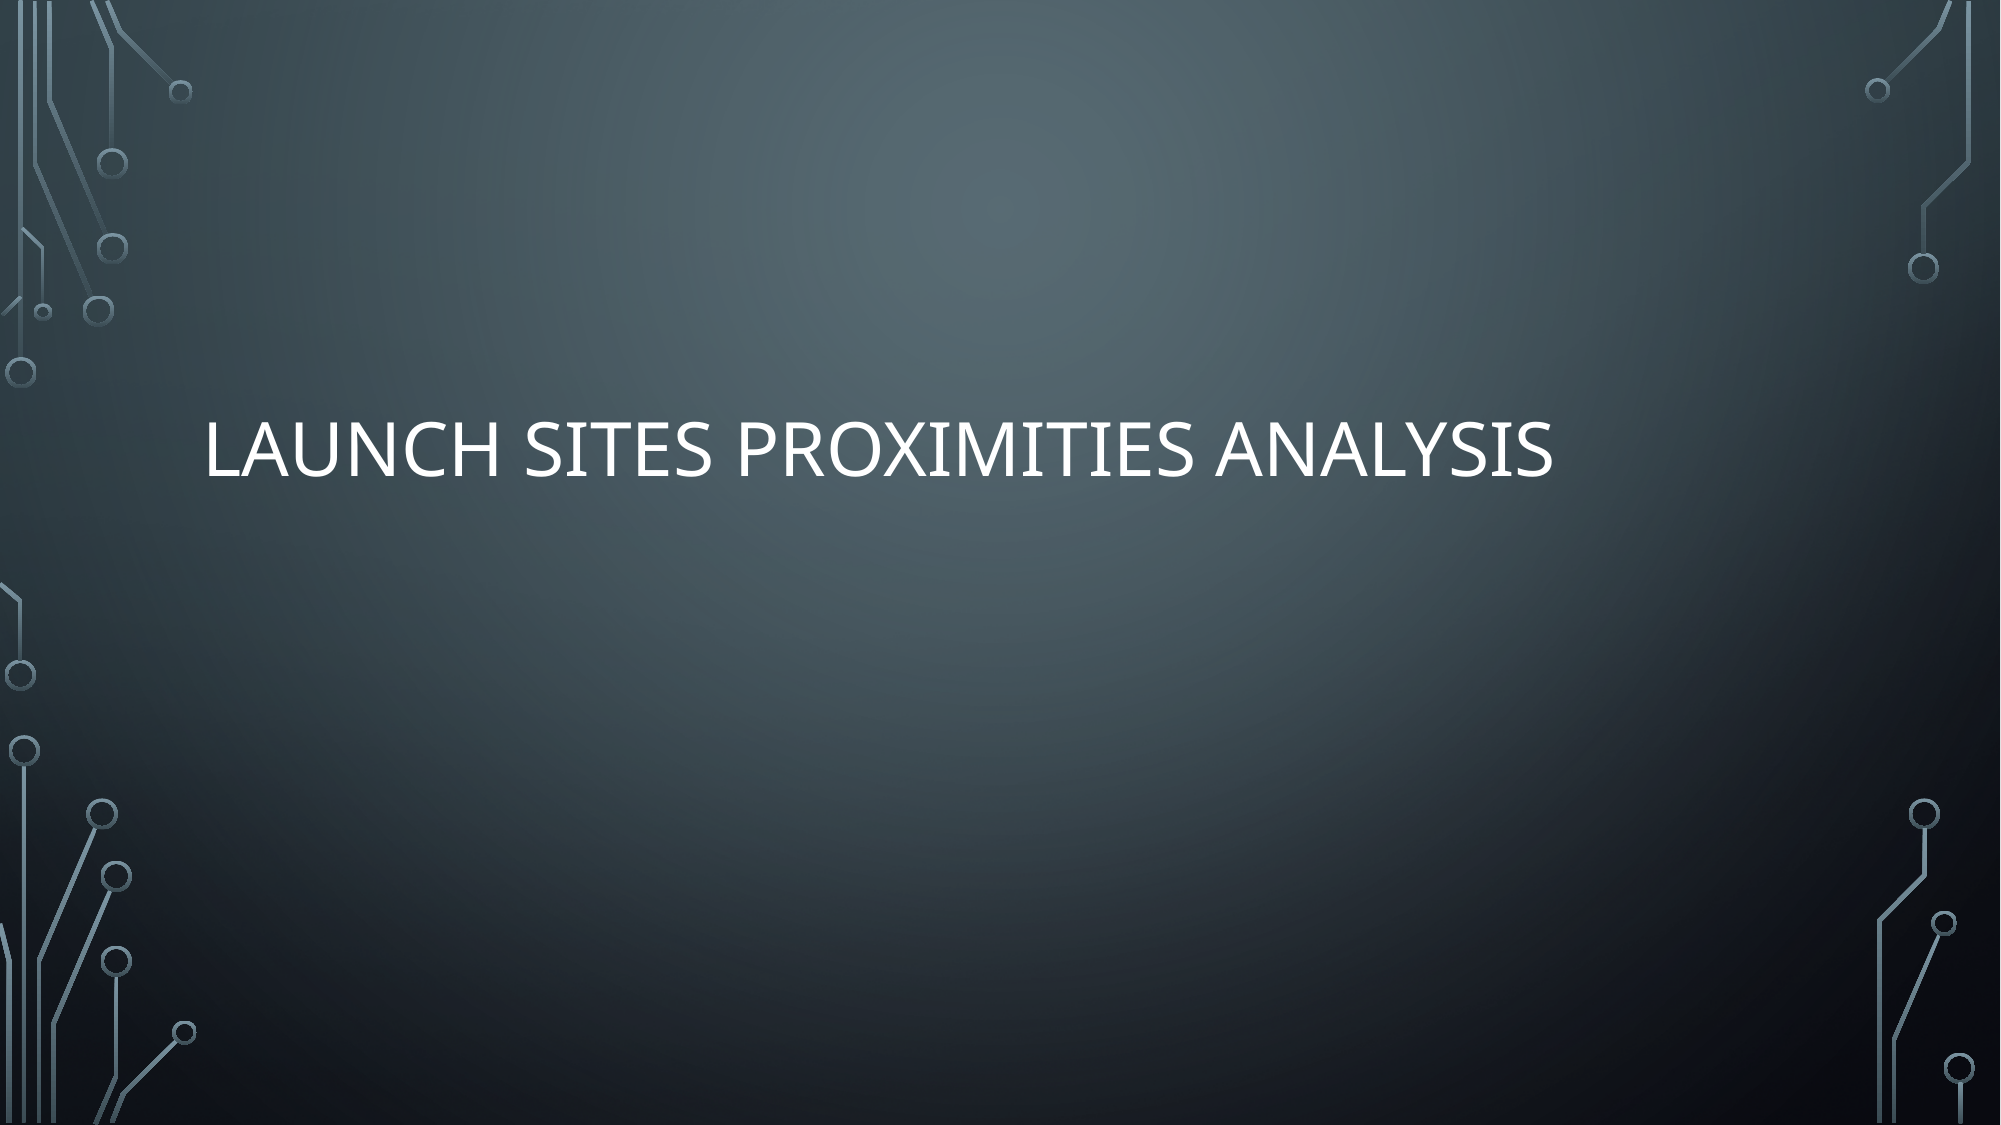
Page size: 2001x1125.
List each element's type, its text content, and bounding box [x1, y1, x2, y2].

title LAUNCH SITES PROXIMITIES ANALYSIS [187, 101, 1867, 803]
